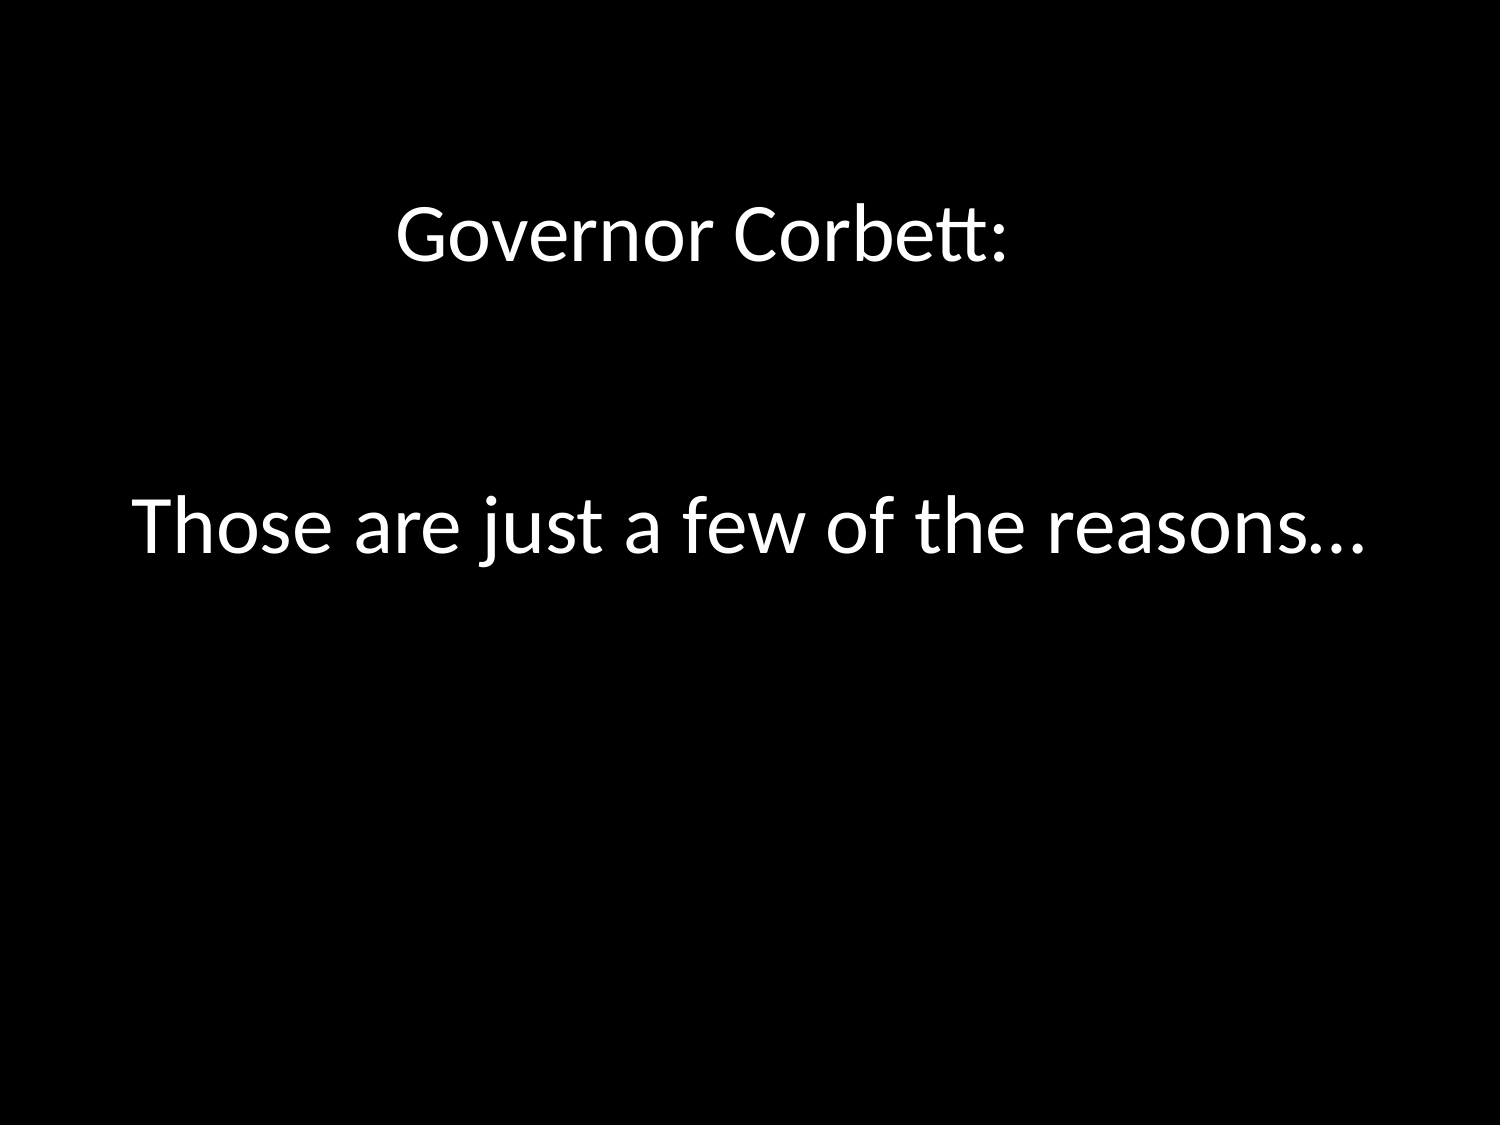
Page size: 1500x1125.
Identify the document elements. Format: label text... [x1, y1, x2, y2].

title Those are just a few of the reasons… [112, 349, 1388, 591]
text_box Governor Corbett: [380, 170, 1091, 286]
